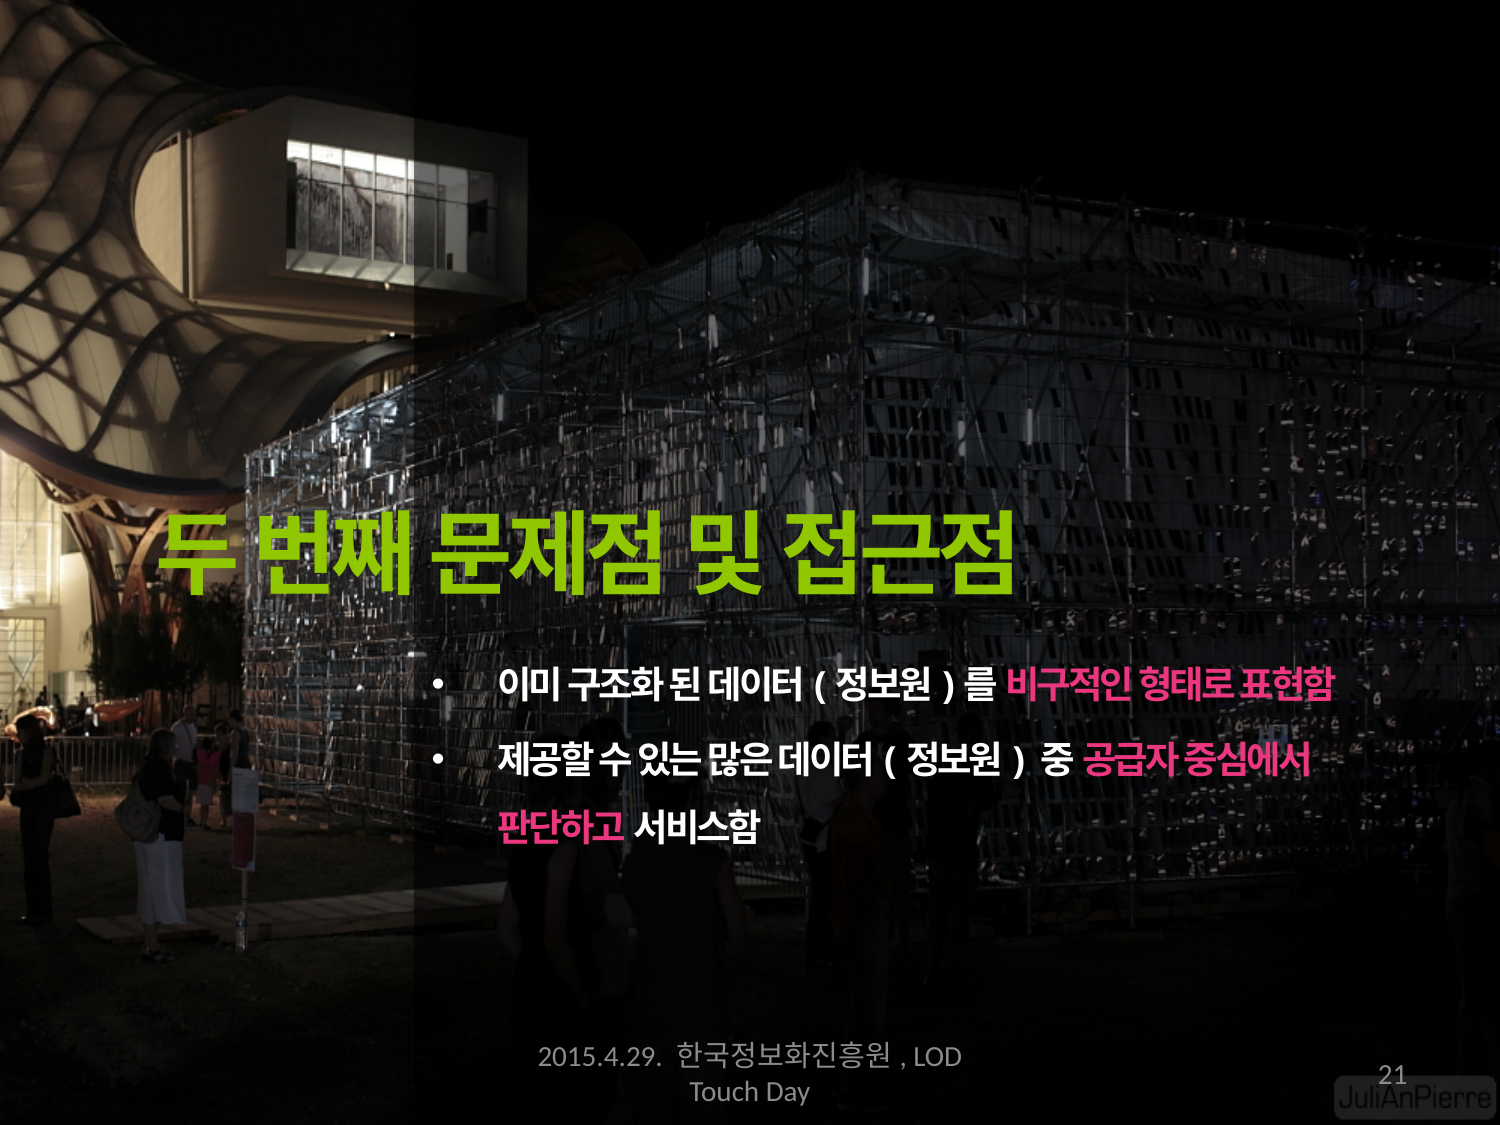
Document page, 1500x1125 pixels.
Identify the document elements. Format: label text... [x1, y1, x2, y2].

text_box 이미 구조화 된 데이터(정보원)를 비구적인 형태로 표현함 제공할 수 있는 많은 데이터(정보원) 중 공급자 중심에서 판단하고 서비스함 [413, 629, 1450, 1006]
list 두 번째 문제점 및 접근점 [137, 487, 1177, 627]
picture [0, 0, 413, 1125]
footer 2015.4.29. 한국정보화진흥원, LOD Touch Day [512, 1042, 988, 1103]
text_box [413, 0, 1500, 1125]
slide_number 20 [1074, 1042, 1425, 1103]
